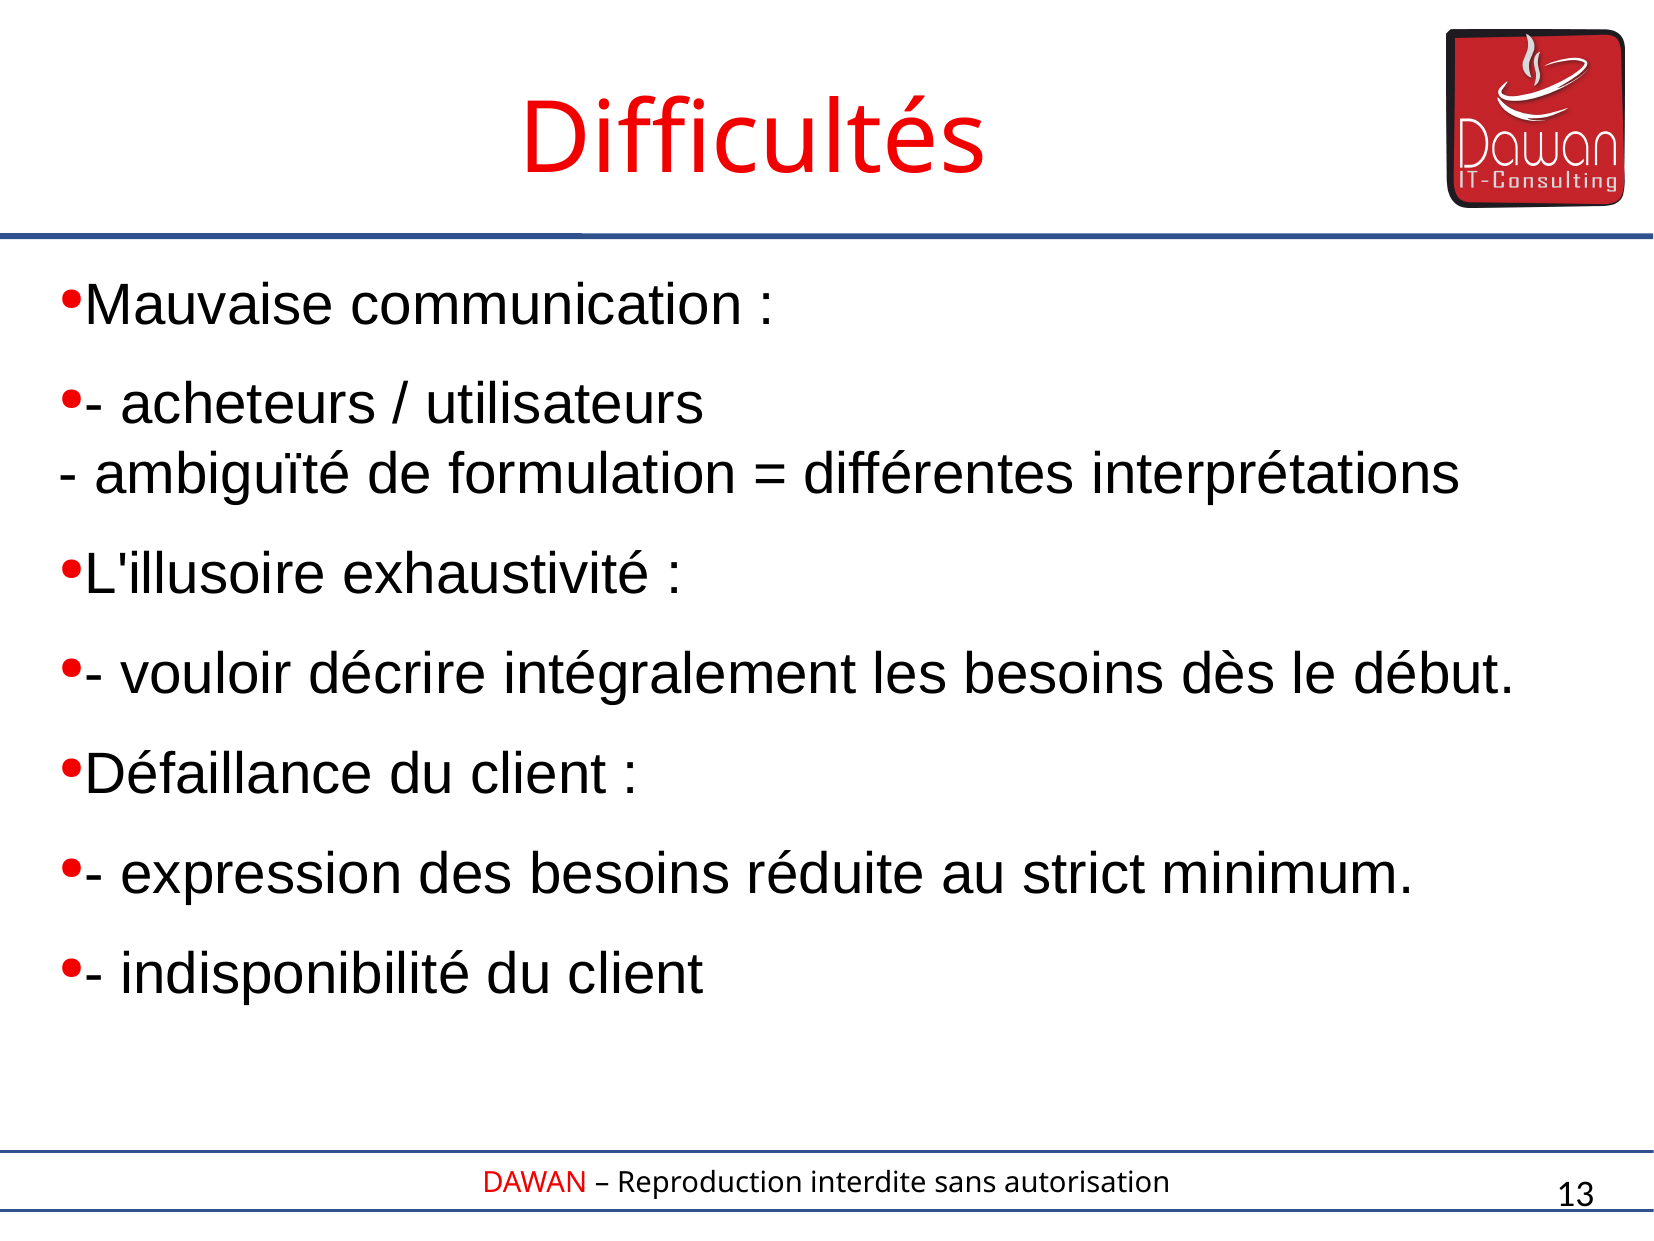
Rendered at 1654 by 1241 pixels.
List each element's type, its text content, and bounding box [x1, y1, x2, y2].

title Difficultés [59, 29, 1447, 237]
picture [1447, 29, 1625, 208]
list Mauvaise communication : - acheteurs / utilisateurs - ambiguïté de formulation = différentes interprétations L'illusoire exhaustivité : - vouloir décrire intégralement les besoins dès le début. Défaillance du client : - expression des besoins réduite au strict minimum. - indisponibilité du client [59, 265, 1595, 1109]
text_box 13 [1535, 1169, 1595, 1233]
